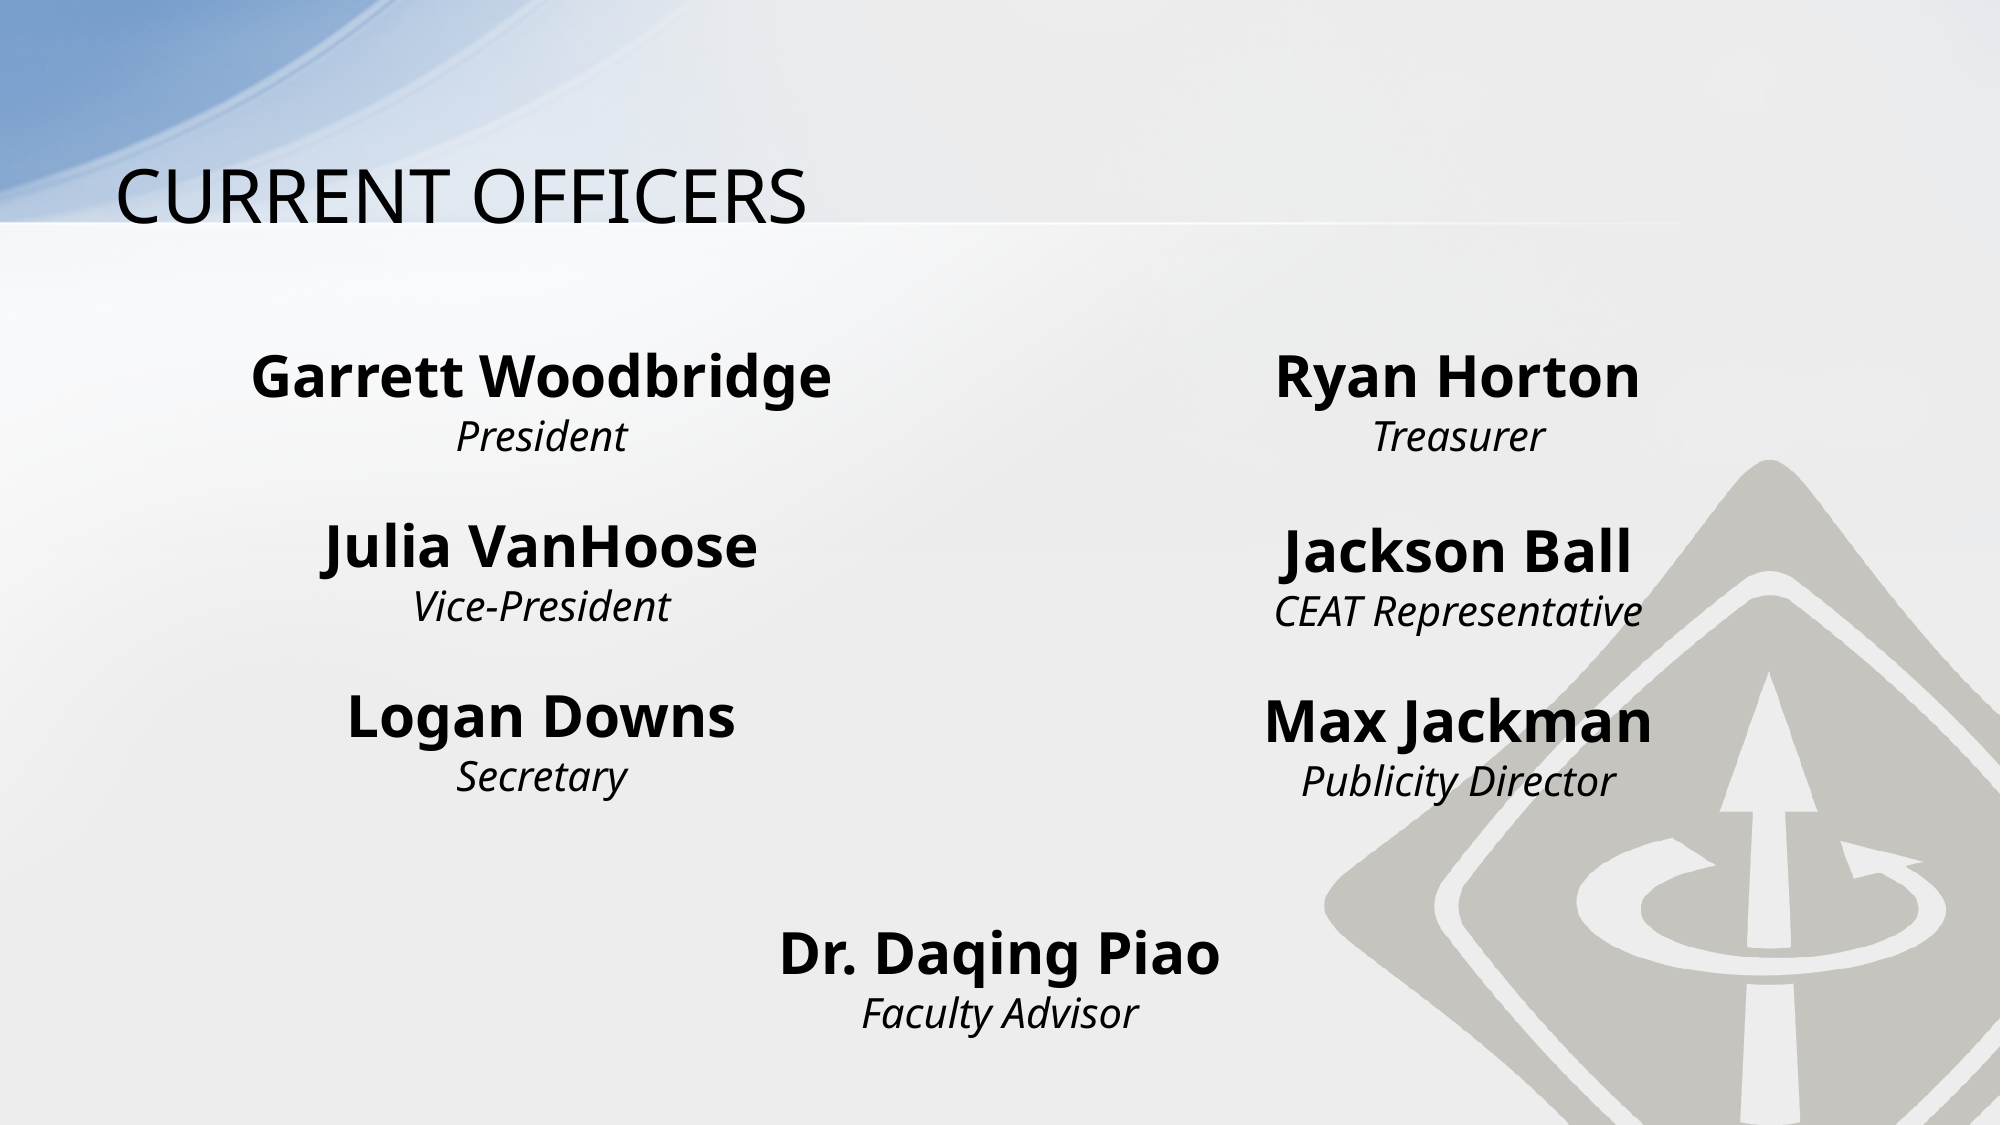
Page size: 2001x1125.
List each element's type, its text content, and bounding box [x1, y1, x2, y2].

title CURRENT OFFICERS [99, 58, 1900, 247]
list Ryan Horton Treasurer Jackson Ball CEAT Representative Max Jackman Publicity Director [1016, 262, 1900, 908]
list Garrett Woodbridge President Julia VanHoose Vice-President Logan Downs Secretary [99, 262, 984, 908]
text_box Dr. Daqing Piao Faculty Advisor [99, 908, 1900, 1044]
picture [0, 0, 2000, 1125]
